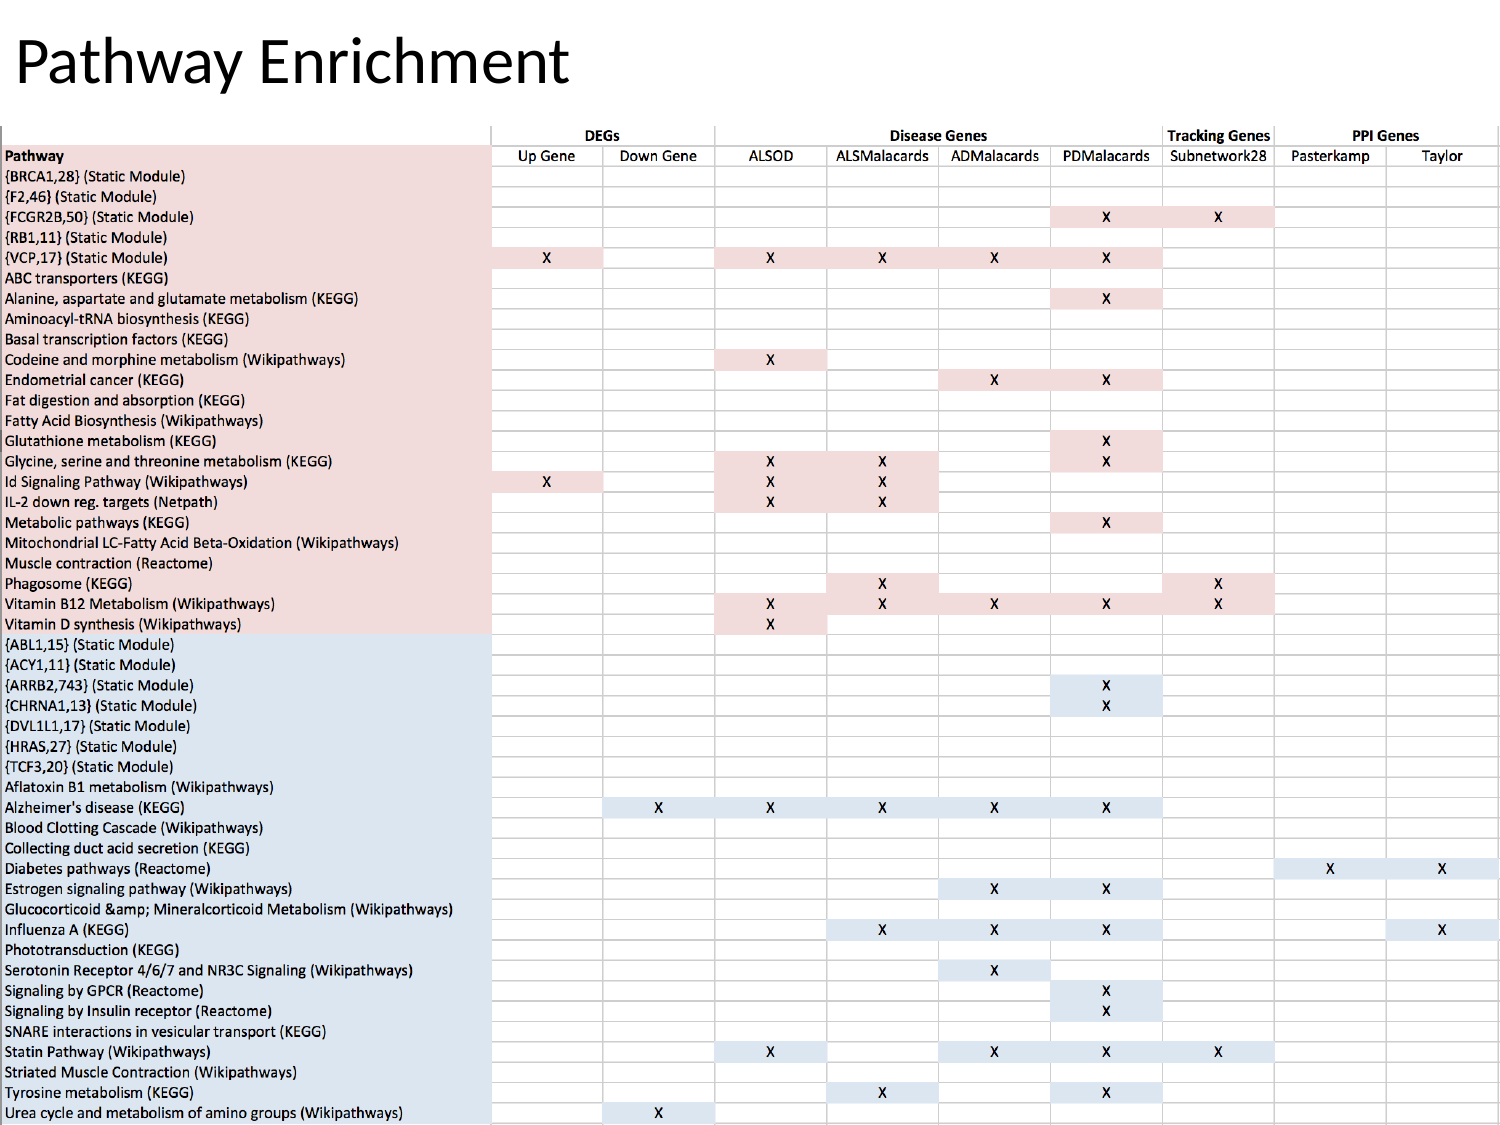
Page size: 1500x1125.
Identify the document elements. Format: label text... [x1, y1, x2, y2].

picture [0, 126, 1500, 1125]
title Pathway Enrichment [0, 0, 1350, 114]
